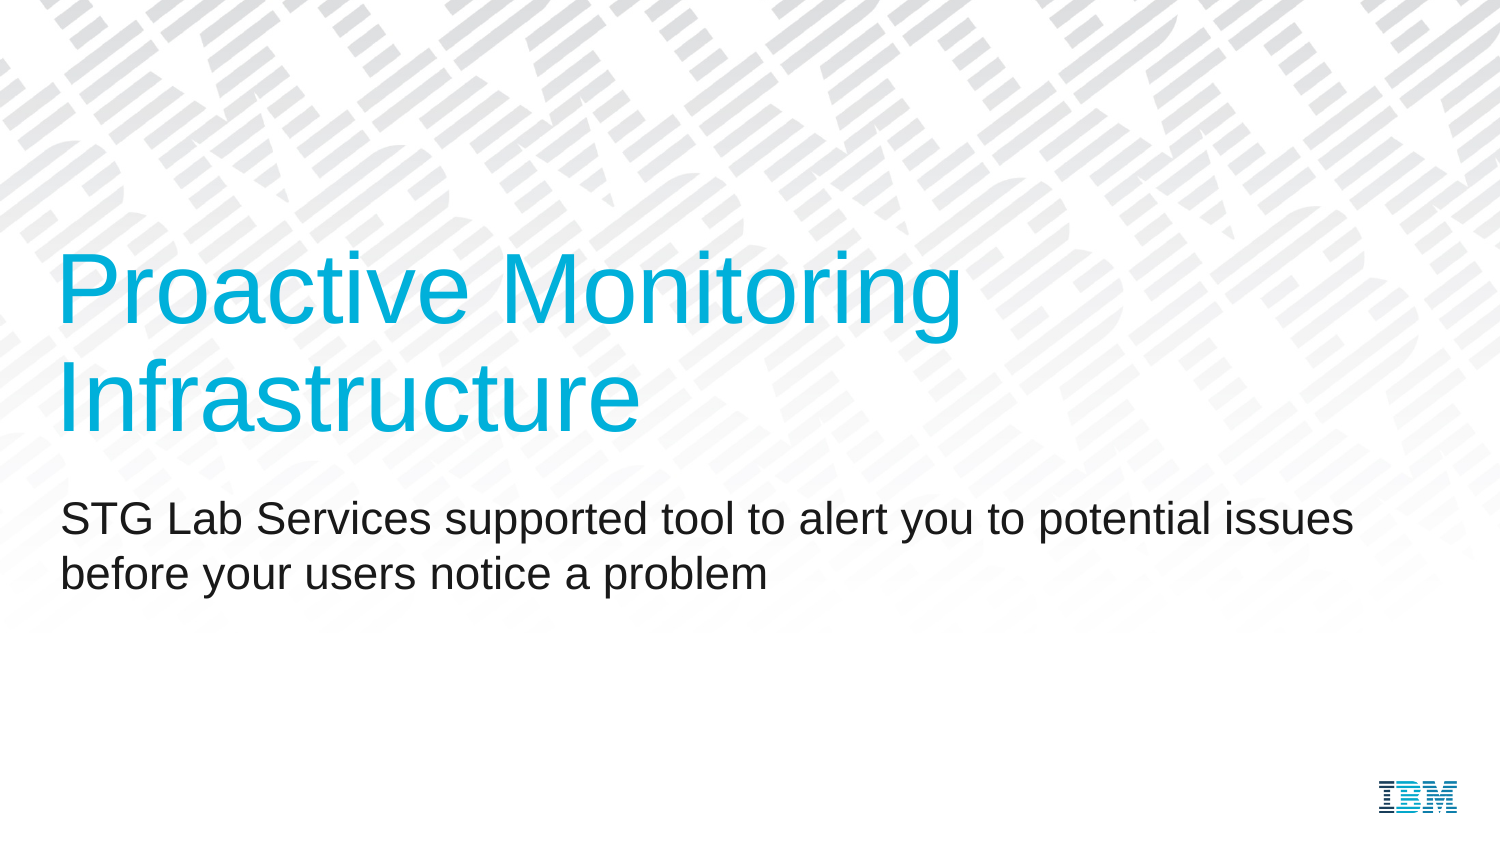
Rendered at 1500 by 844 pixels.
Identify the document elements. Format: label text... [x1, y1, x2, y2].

list STG Lab Services supported tool to alert you to potential issues before your users notice a problem [59, 455, 1460, 599]
picture [0, 0, 1500, 691]
title Proactive Monitoring Infrastructure [55, 234, 1460, 454]
picture [1379, 781, 1457, 813]
